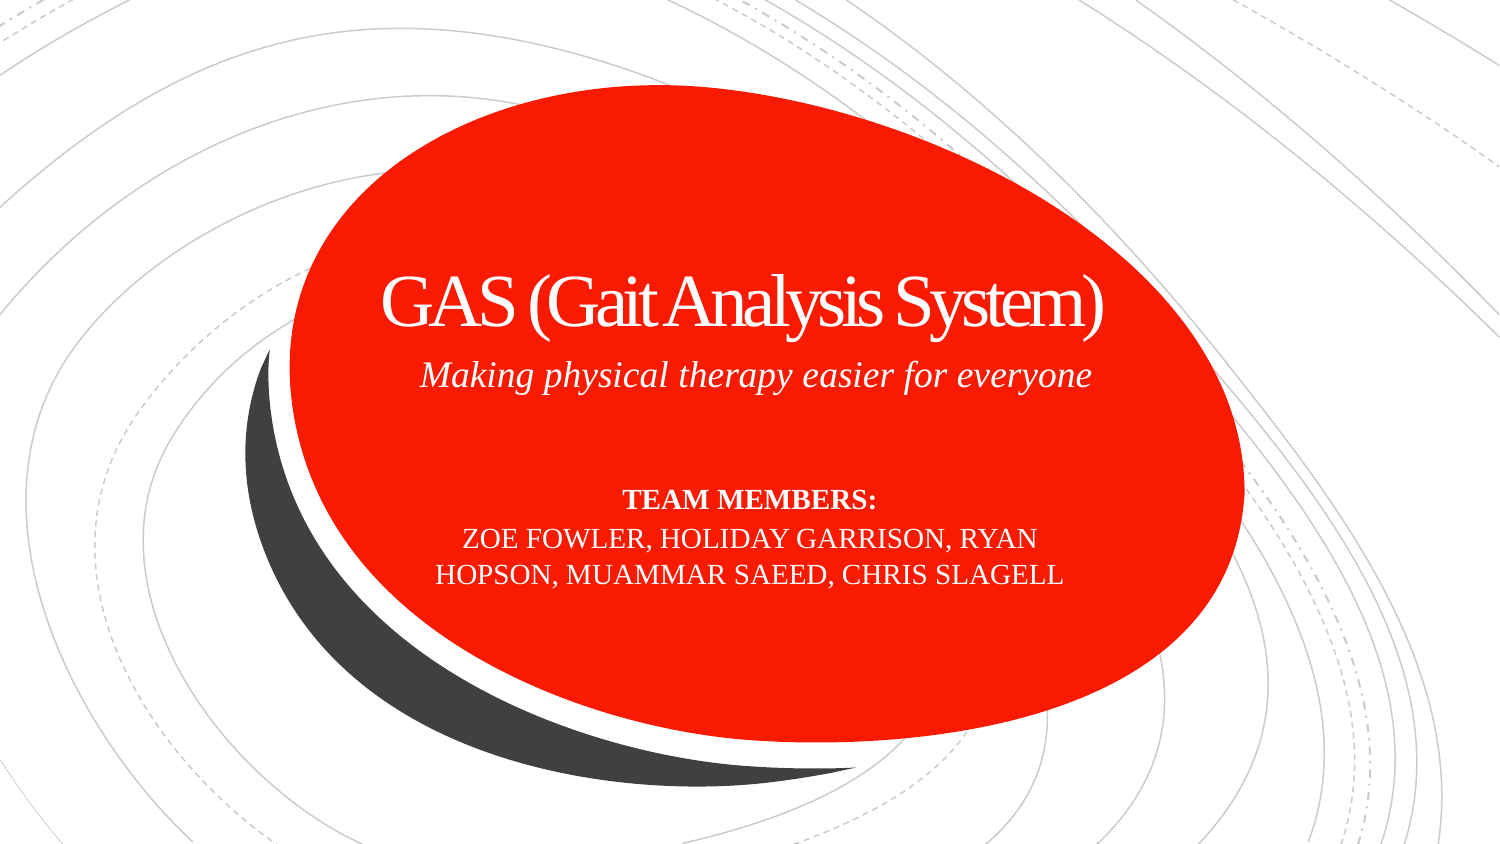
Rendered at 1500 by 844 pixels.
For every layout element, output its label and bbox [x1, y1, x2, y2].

text_box [0, 0, 1500, 844]
